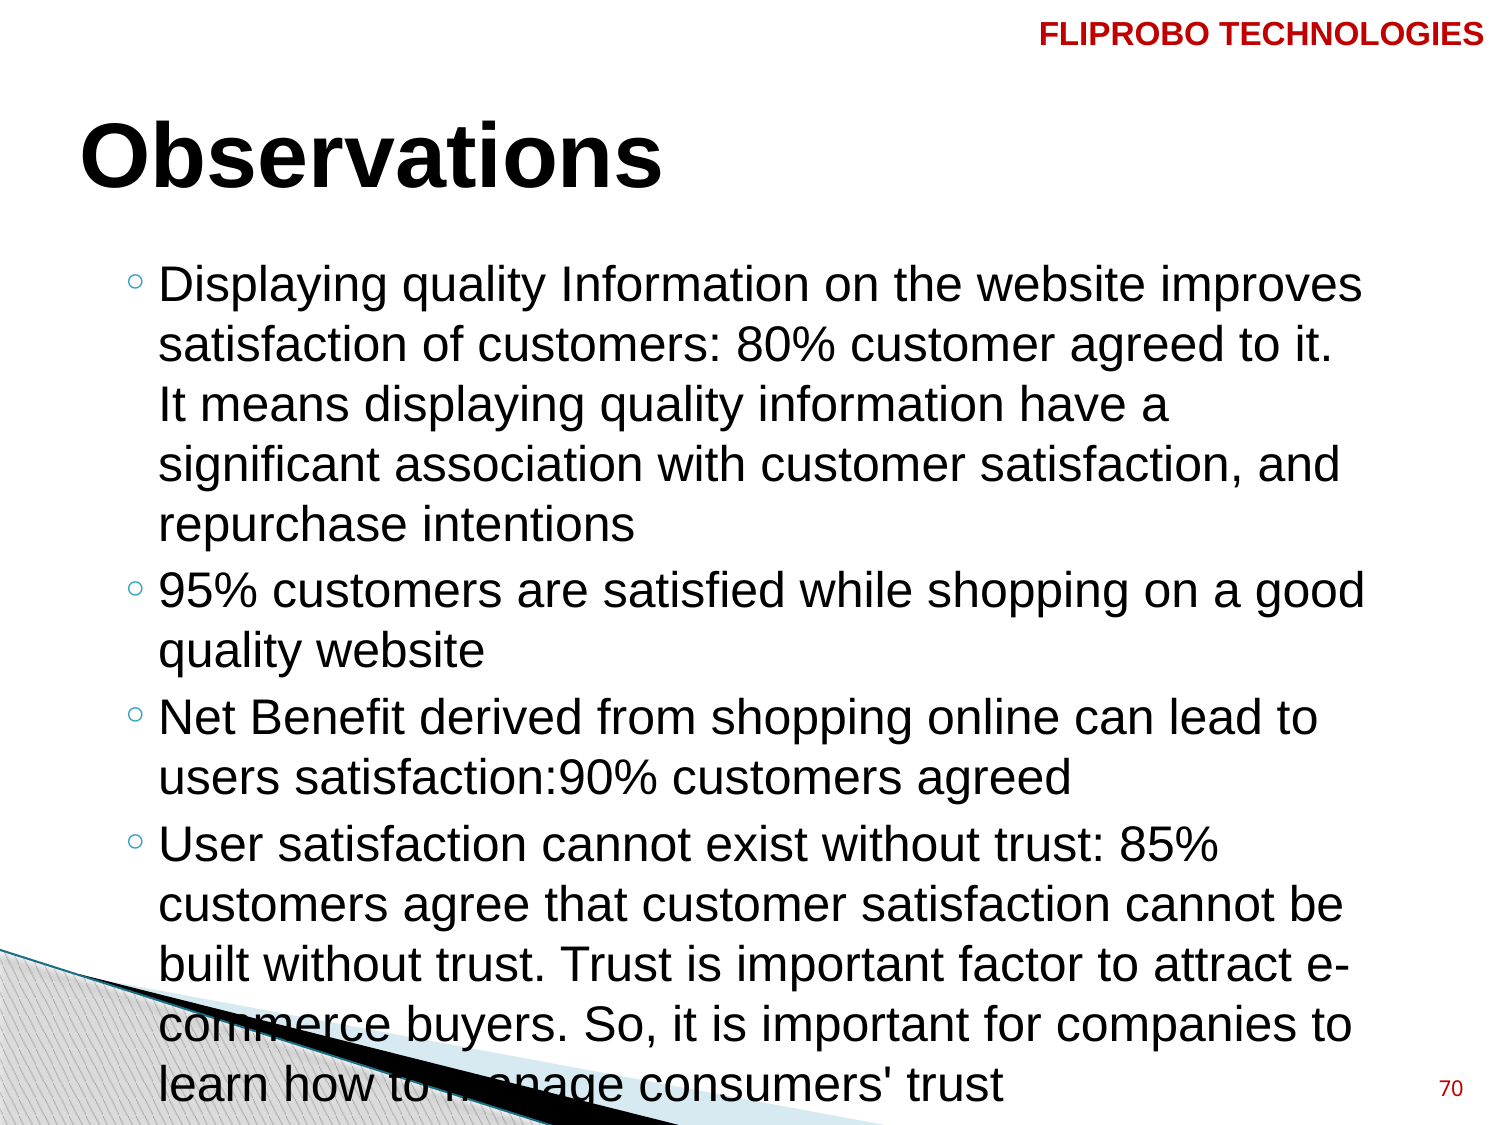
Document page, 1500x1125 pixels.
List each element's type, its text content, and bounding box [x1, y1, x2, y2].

list Displaying quality Information on the website improves satisfaction of customers: 80% customer agreed to it. It means displaying quality information have a significant association with customer satisfaction, and repurchase intentions 95% customers are satisfied while shopping on a good quality website Net Benefit derived from shopping online can lead to users satisfaction:90% customers agreed User satisfaction cannot exist without trust: 85% customers agree that customer satisfaction cannot be built without trust. Trust is important factor to attract e-commerce buyers. So, it is important for companies to learn how to manage consumers' trust [41, 243, 1388, 1125]
title Observations [64, 54, 1218, 248]
slide_number 70 [1399, 1051, 1479, 1112]
footer FLIPROBO TECHNOLOGIES [838, 0, 1500, 60]
